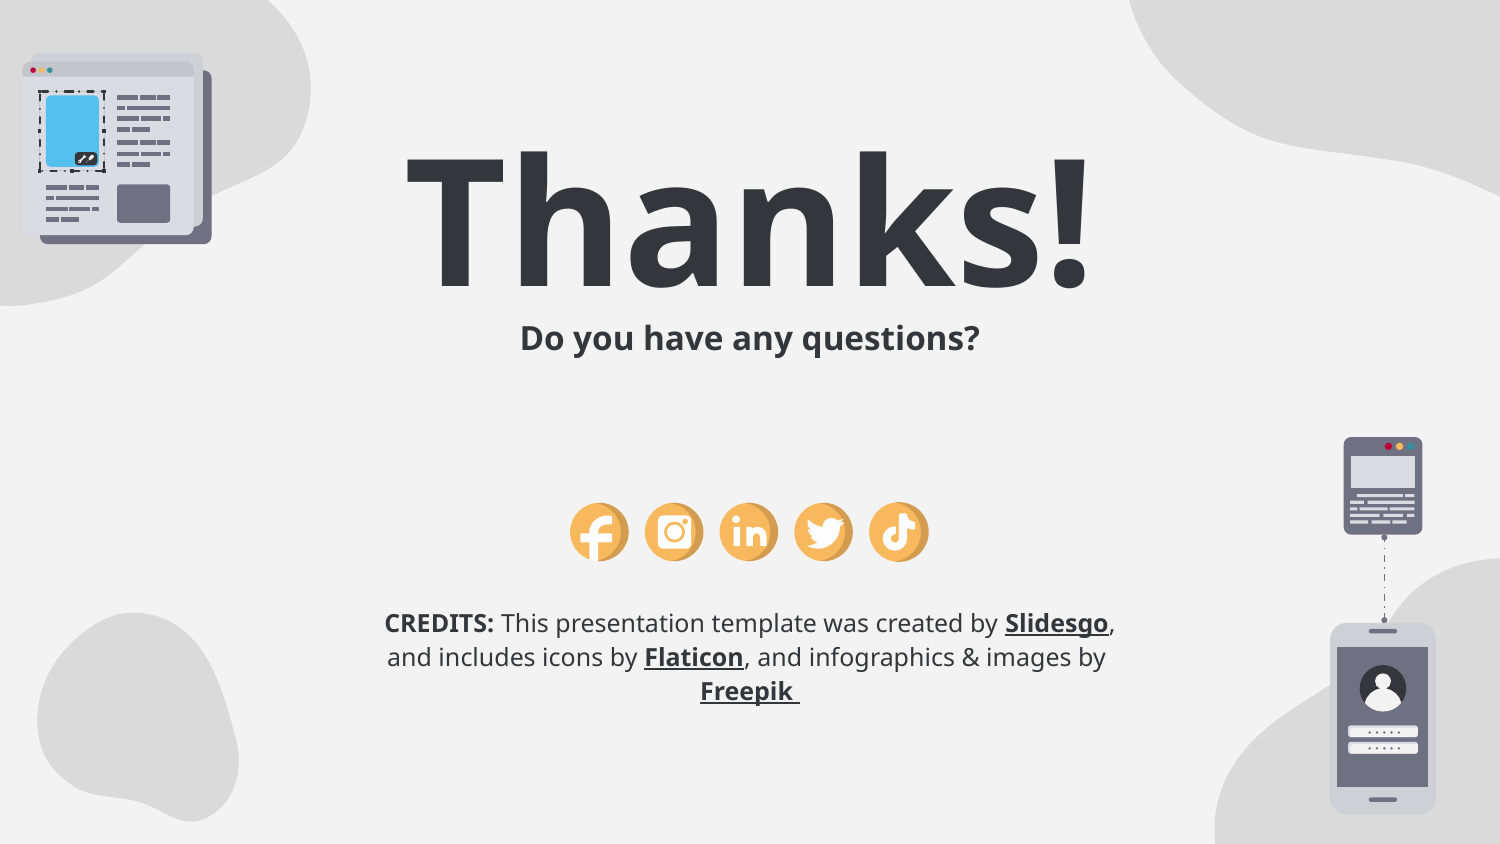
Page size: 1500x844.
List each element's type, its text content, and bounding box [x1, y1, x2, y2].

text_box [1329, 622, 1437, 815]
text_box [1343, 436, 1423, 535]
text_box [719, 502, 780, 562]
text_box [22, 52, 212, 245]
subtitle Do you have any questions? [385, 302, 1115, 476]
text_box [569, 502, 630, 562]
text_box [868, 501, 931, 563]
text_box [1381, 543, 1387, 621]
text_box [794, 502, 855, 562]
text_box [644, 502, 705, 562]
title Thanks! [385, 163, 1115, 302]
